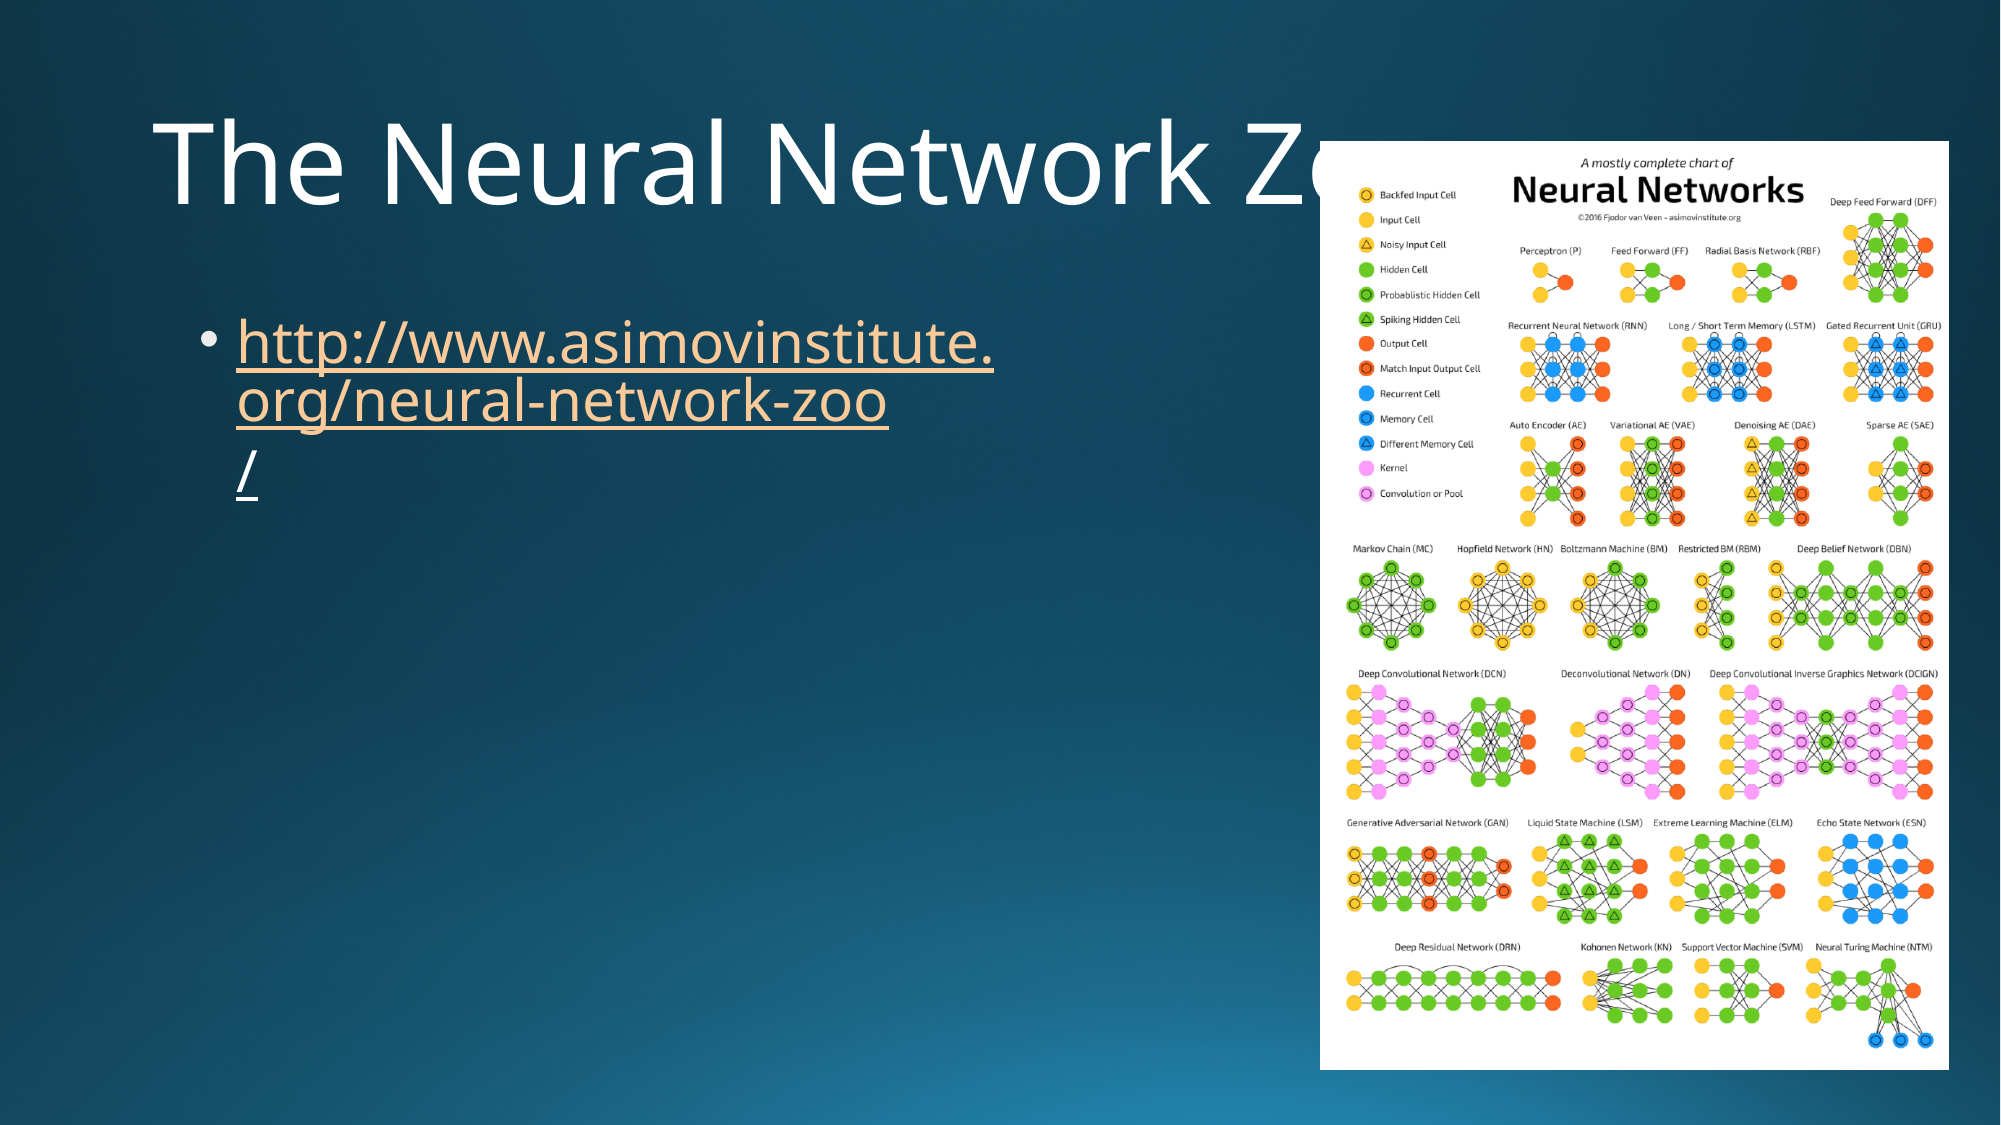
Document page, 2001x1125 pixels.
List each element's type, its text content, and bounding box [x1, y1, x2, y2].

title The Neural Network Zoo [137, 59, 1863, 278]
list http://www.asimovinstitute.org/neural-network-zoo/ [183, 299, 1028, 1014]
picture [0, 0, 2001, 1125]
